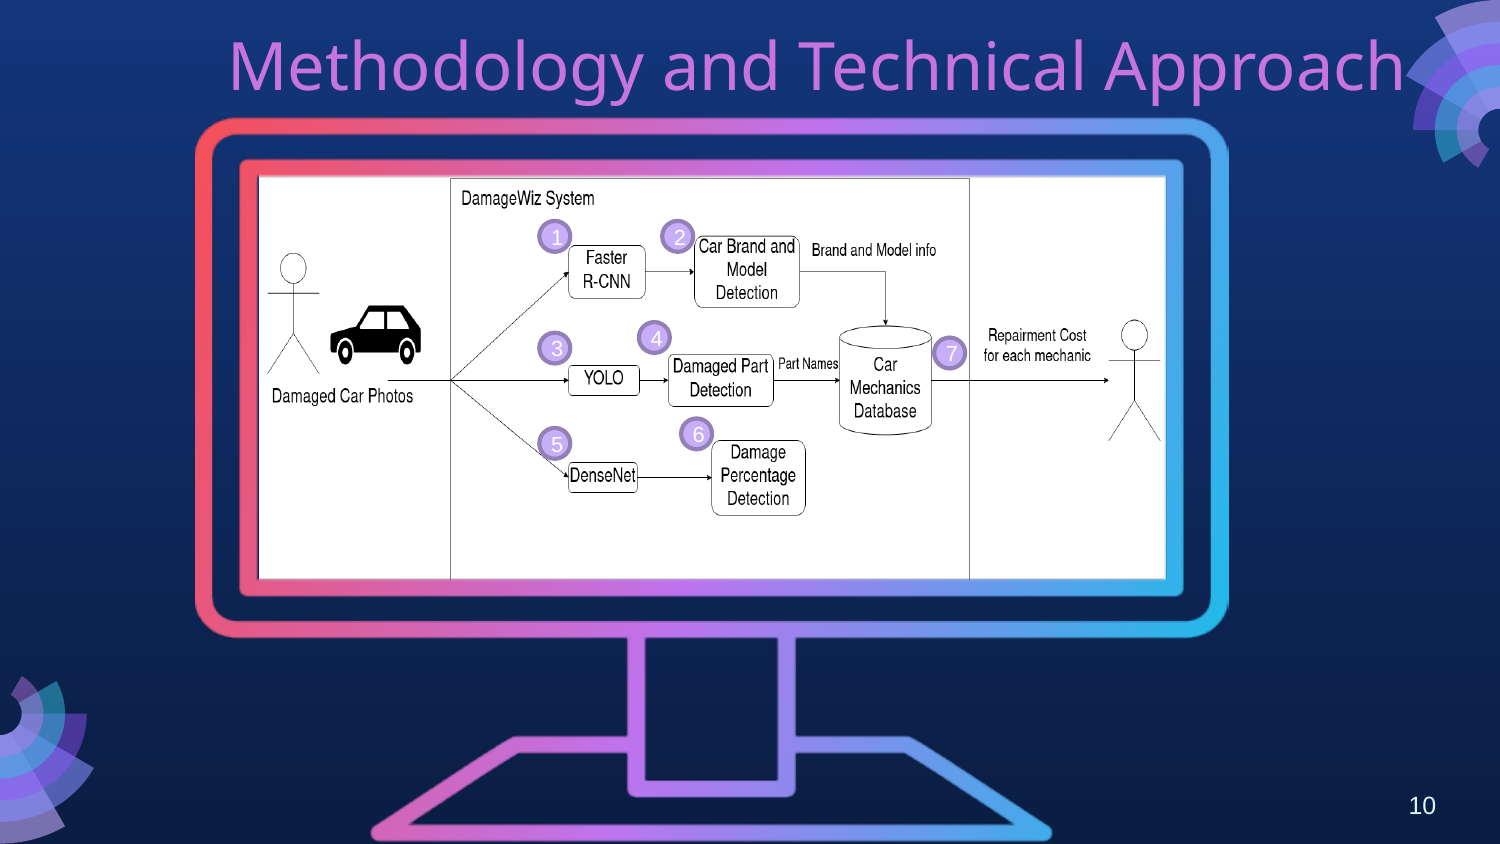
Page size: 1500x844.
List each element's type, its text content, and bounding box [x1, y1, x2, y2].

text_box Methodology and Technical Approach [1233, 16, 1423, 112]
slide_number 10 [1233, 782, 1452, 828]
picture [195, 0, 1229, 844]
